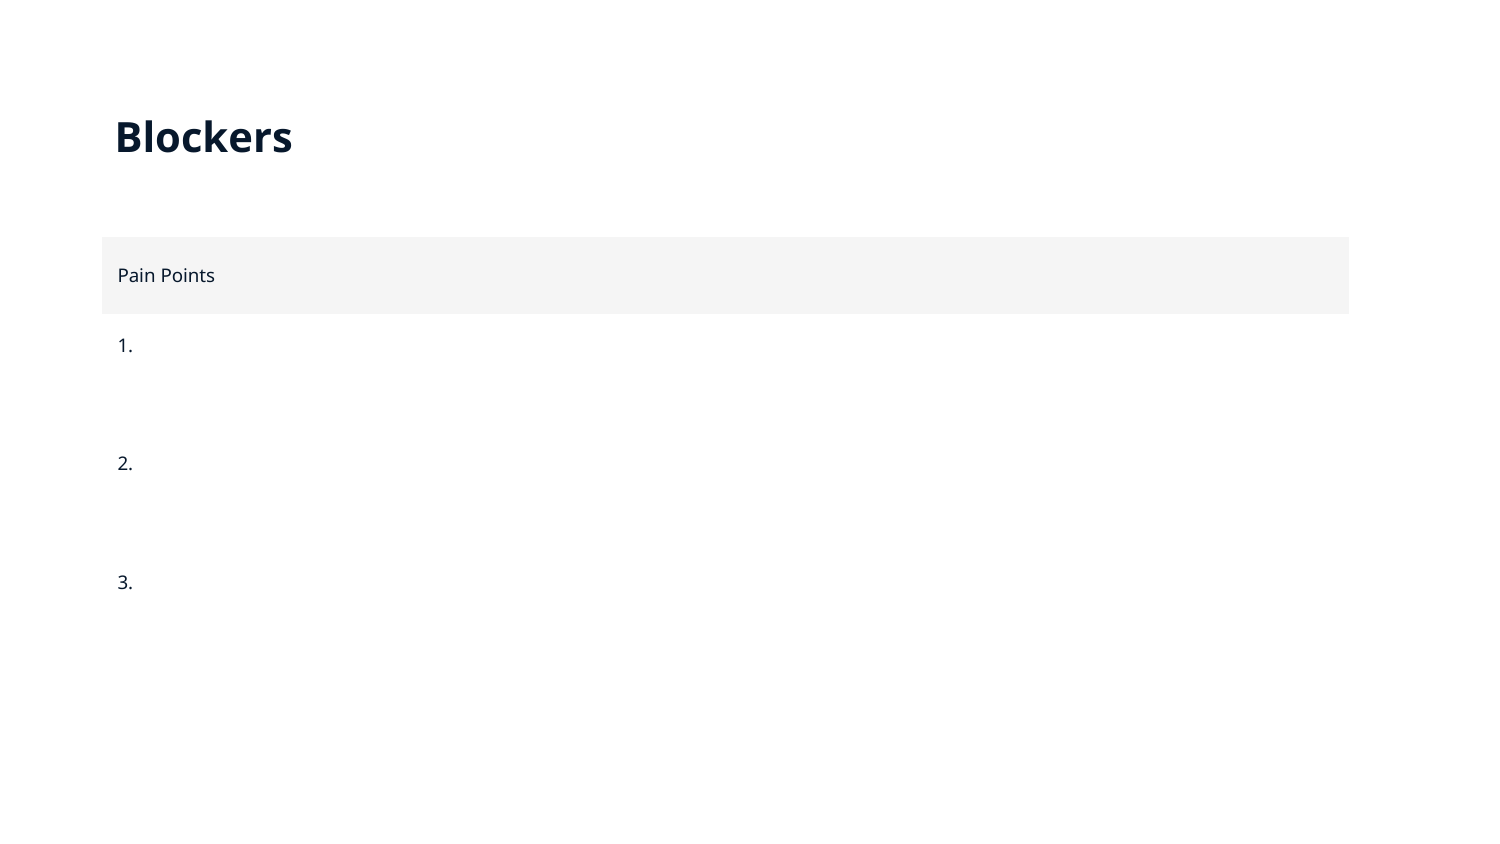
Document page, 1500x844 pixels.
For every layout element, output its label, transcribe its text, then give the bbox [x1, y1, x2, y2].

title Blockers [99, 88, 1401, 159]
table_cell 2. [102, 439, 1349, 552]
table_cell 1. [102, 320, 1349, 433]
table_cell 3. [102, 557, 1349, 670]
table_header Pain Points [102, 237, 1349, 314]
